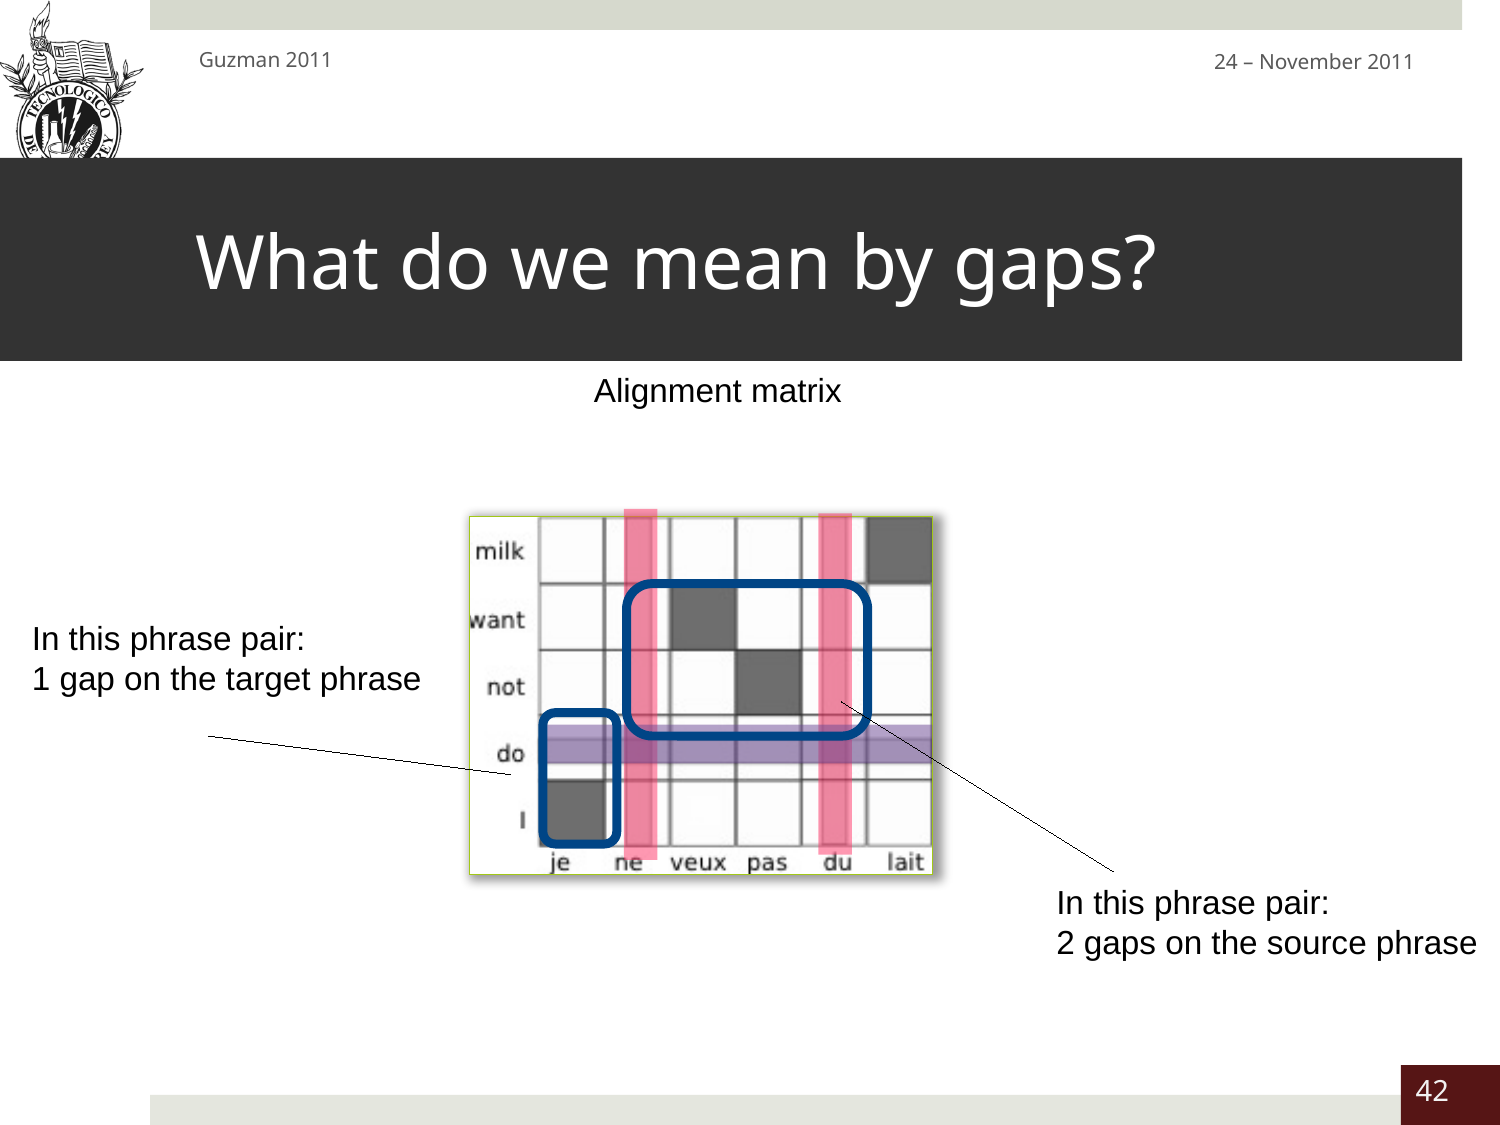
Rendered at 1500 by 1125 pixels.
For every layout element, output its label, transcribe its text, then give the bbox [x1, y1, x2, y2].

title What do we mean by gaps? [0, 157, 1463, 361]
picture [469, 515, 933, 875]
text_box Alignment matrix [580, 363, 860, 417]
footer Guzman 2011 [183, 30, 659, 91]
text_box In this phrase pair: 1 gap on the target phrase [18, 610, 444, 704]
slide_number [1079, 30, 1430, 91]
text_box [623, 508, 658, 515]
text_box In this phrase pair: 2 gaps on the source phrase [1042, 874, 1500, 968]
picture [0, 0, 145, 157]
